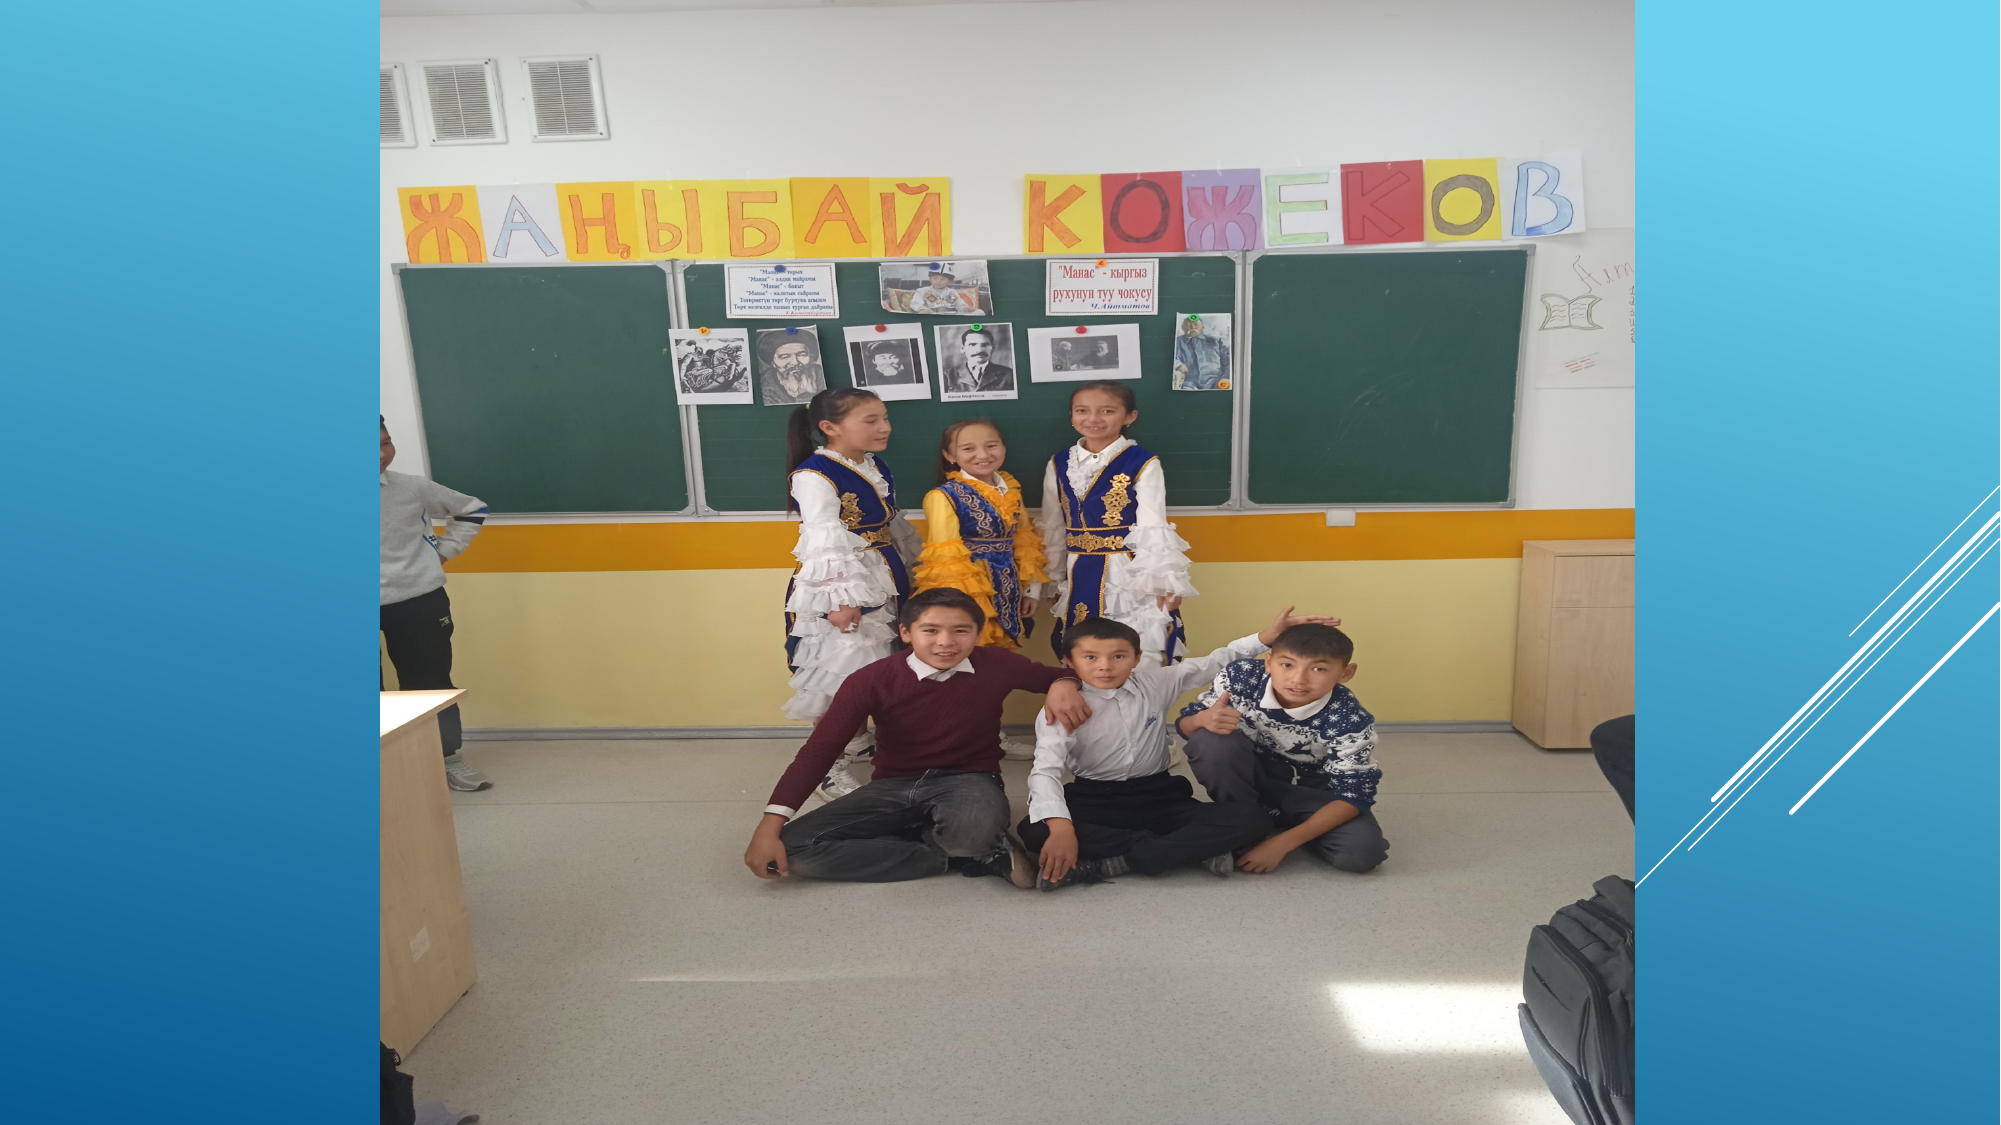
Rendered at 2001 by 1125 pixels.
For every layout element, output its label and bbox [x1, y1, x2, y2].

picture [380, 0, 1635, 1125]
